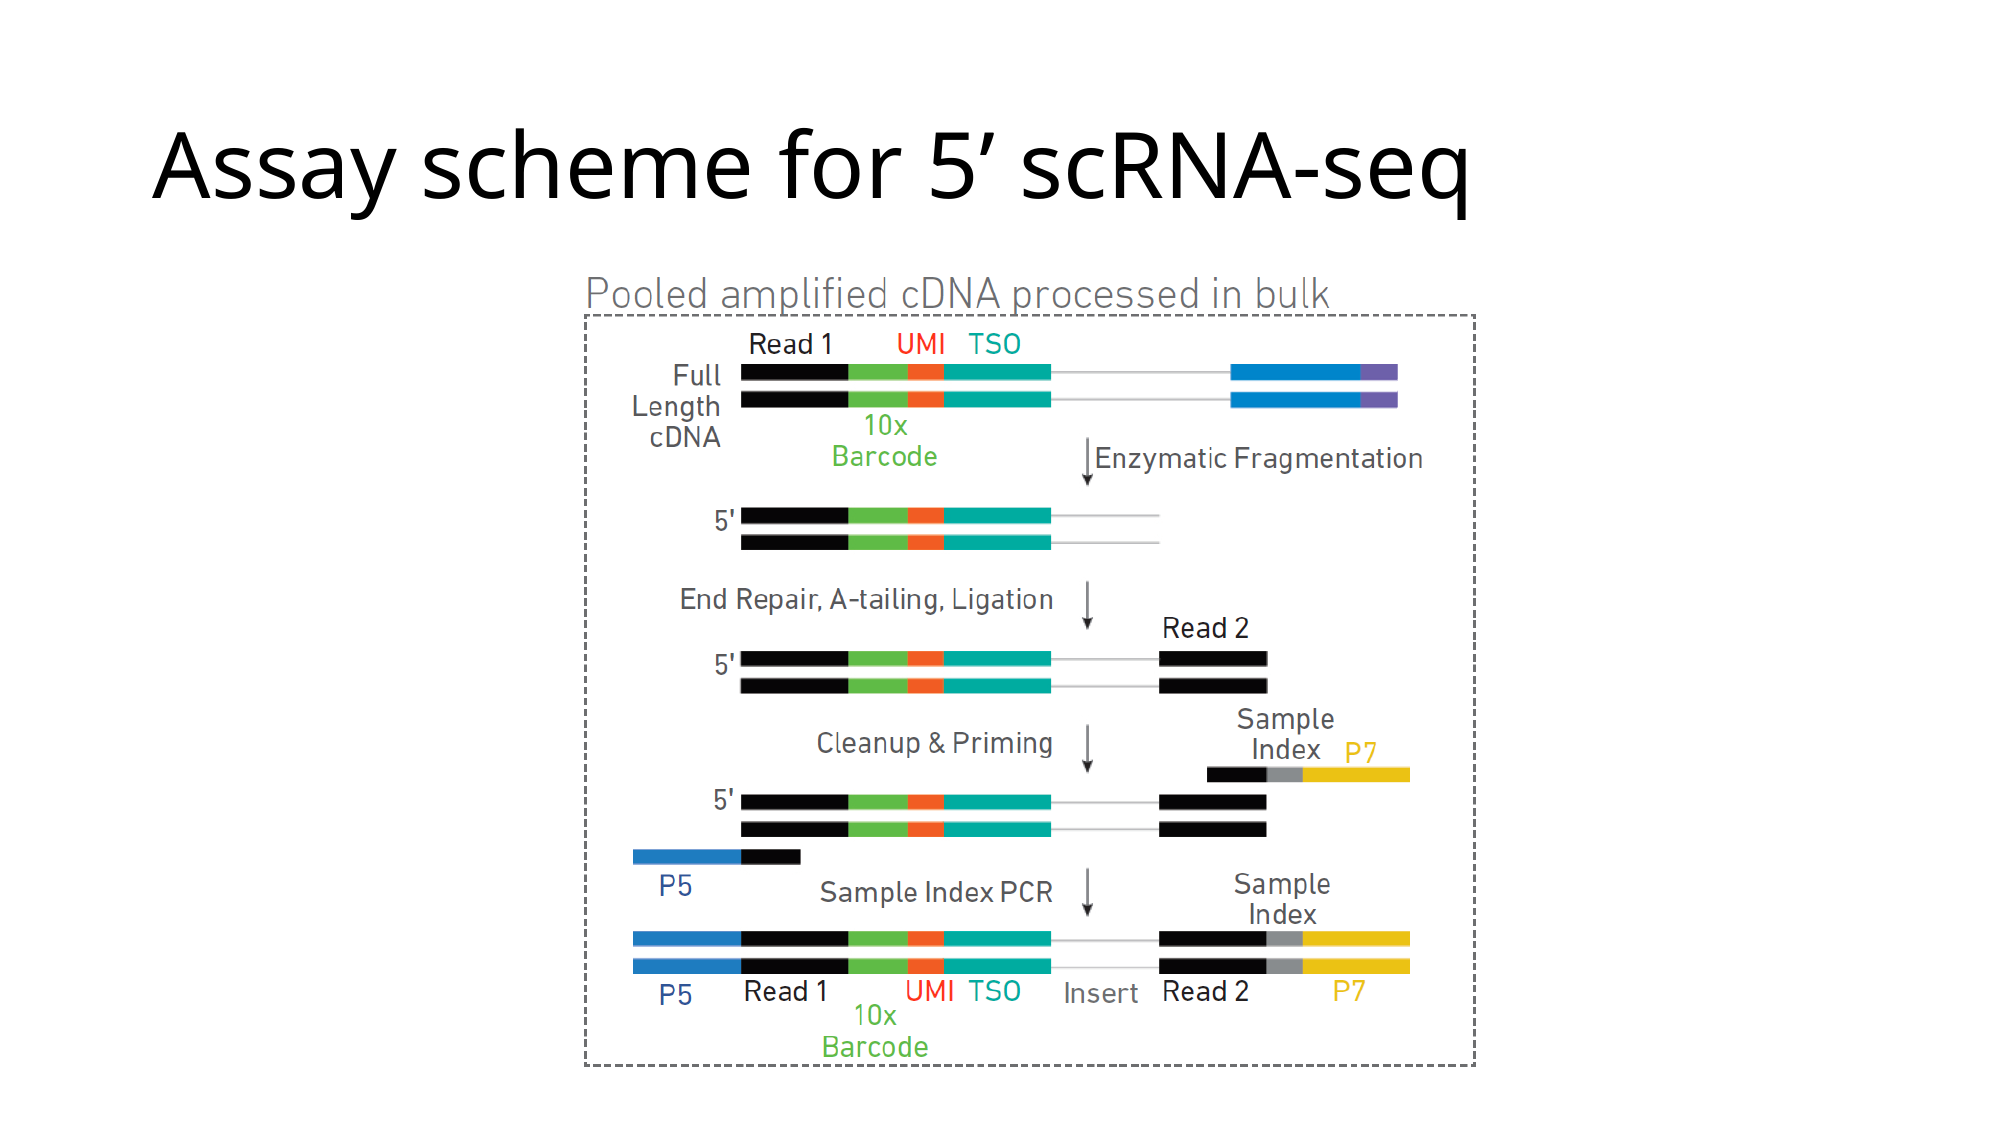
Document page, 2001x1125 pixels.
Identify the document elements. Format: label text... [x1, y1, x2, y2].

title Assay scheme for 5’ scRNA-seq [137, 59, 1863, 278]
picture [562, 259, 1500, 1080]
